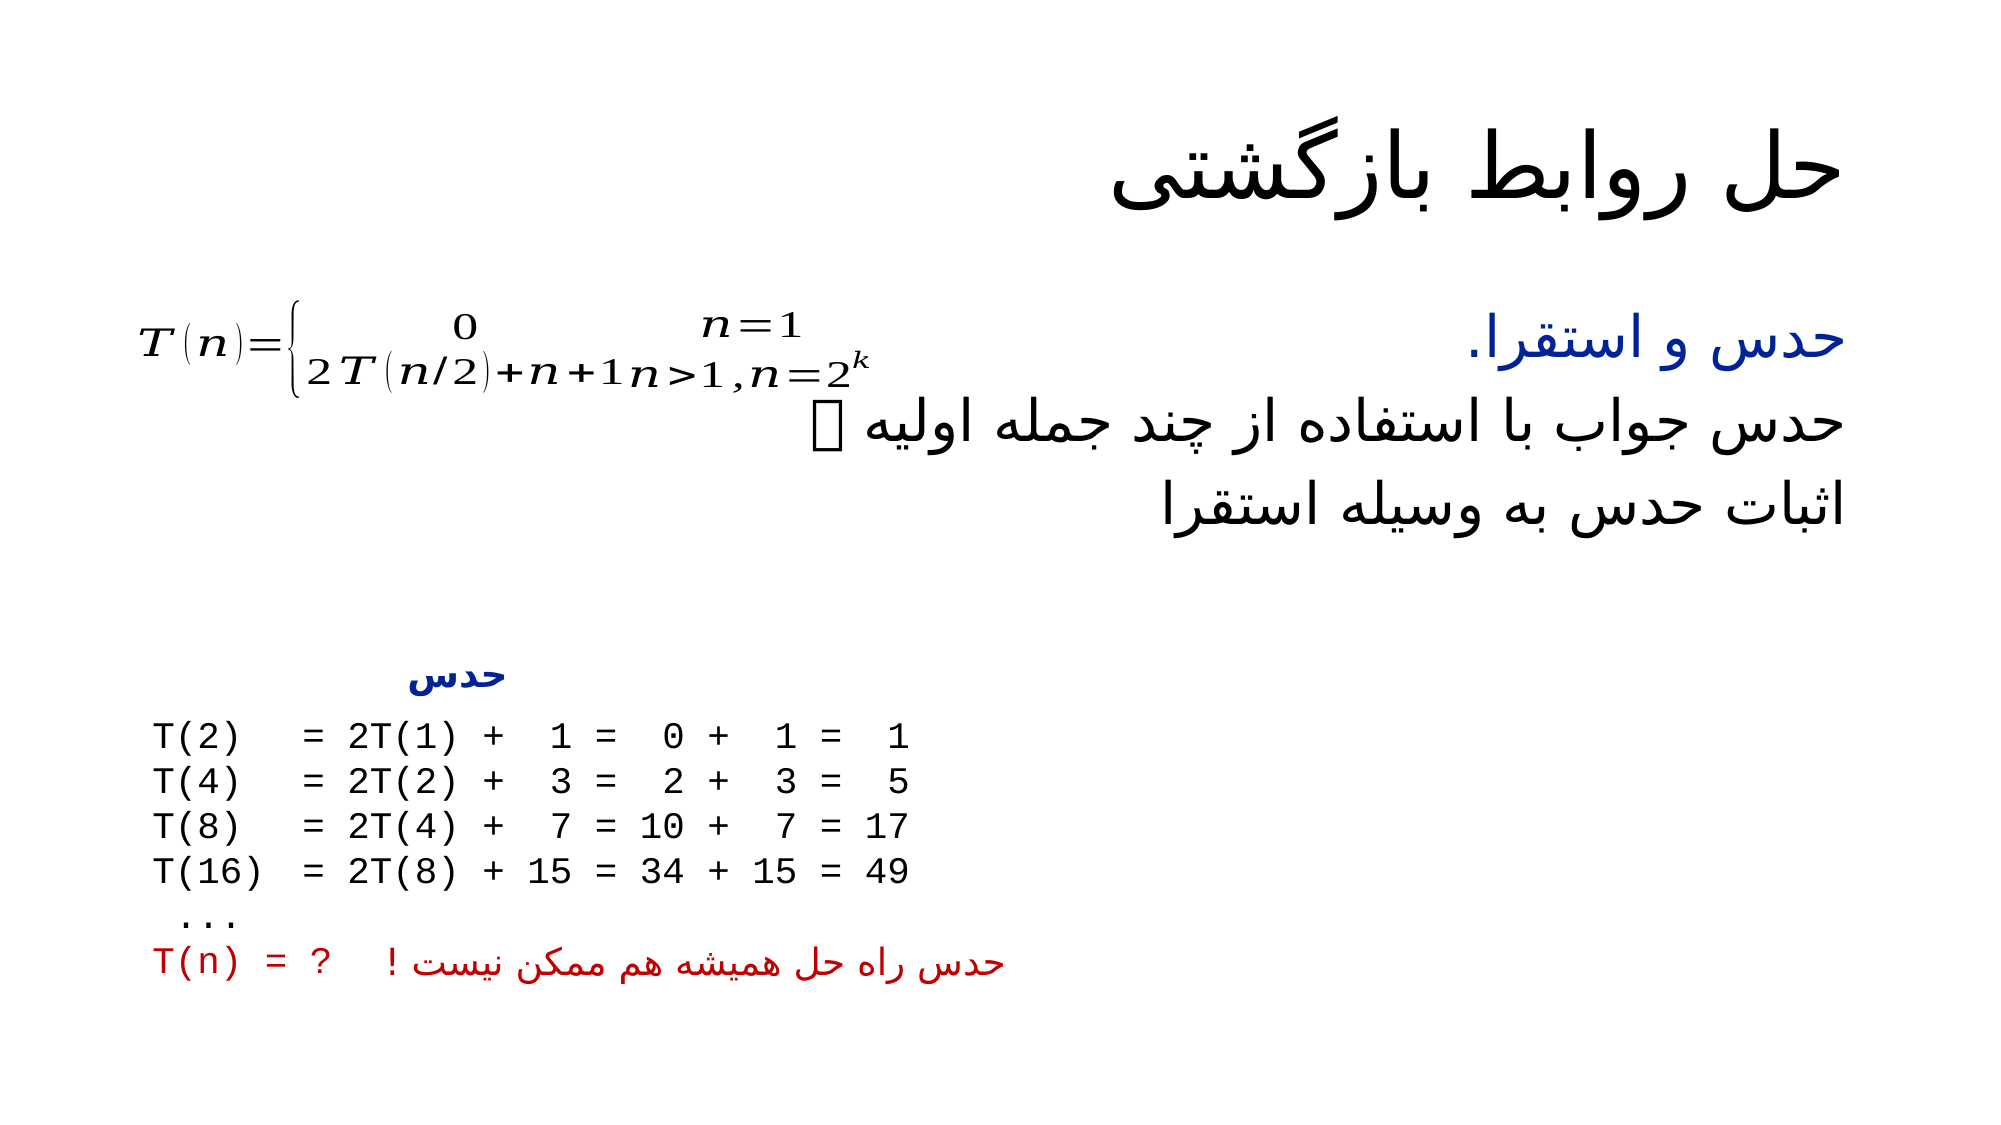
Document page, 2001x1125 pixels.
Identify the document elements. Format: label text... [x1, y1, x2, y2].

text_box T(2) = 2T(1) + 1 = 0 + 1 = 1 T(4) = 2T(2) + 3 = 2 + 3 = 5 T(8) = 2T(4) + 7 = 10 + 7 = 17 T(16) = 2T(8) + 15 = 34 + 15 = 49 ... T(n) = ? [137, 703, 1000, 989]
title حل روابط بازگشتی [137, 59, 1863, 278]
list حدس و استقرا. حدس جواب با استفاده از چند جمله‌ اولیه  اثبات حدس به وسیله استقرا [137, 299, 1863, 1014]
text_box حدس راه حل همیشه هم ممکن نیست ! [369, 930, 1022, 991]
text_box حدس [392, 643, 523, 703]
